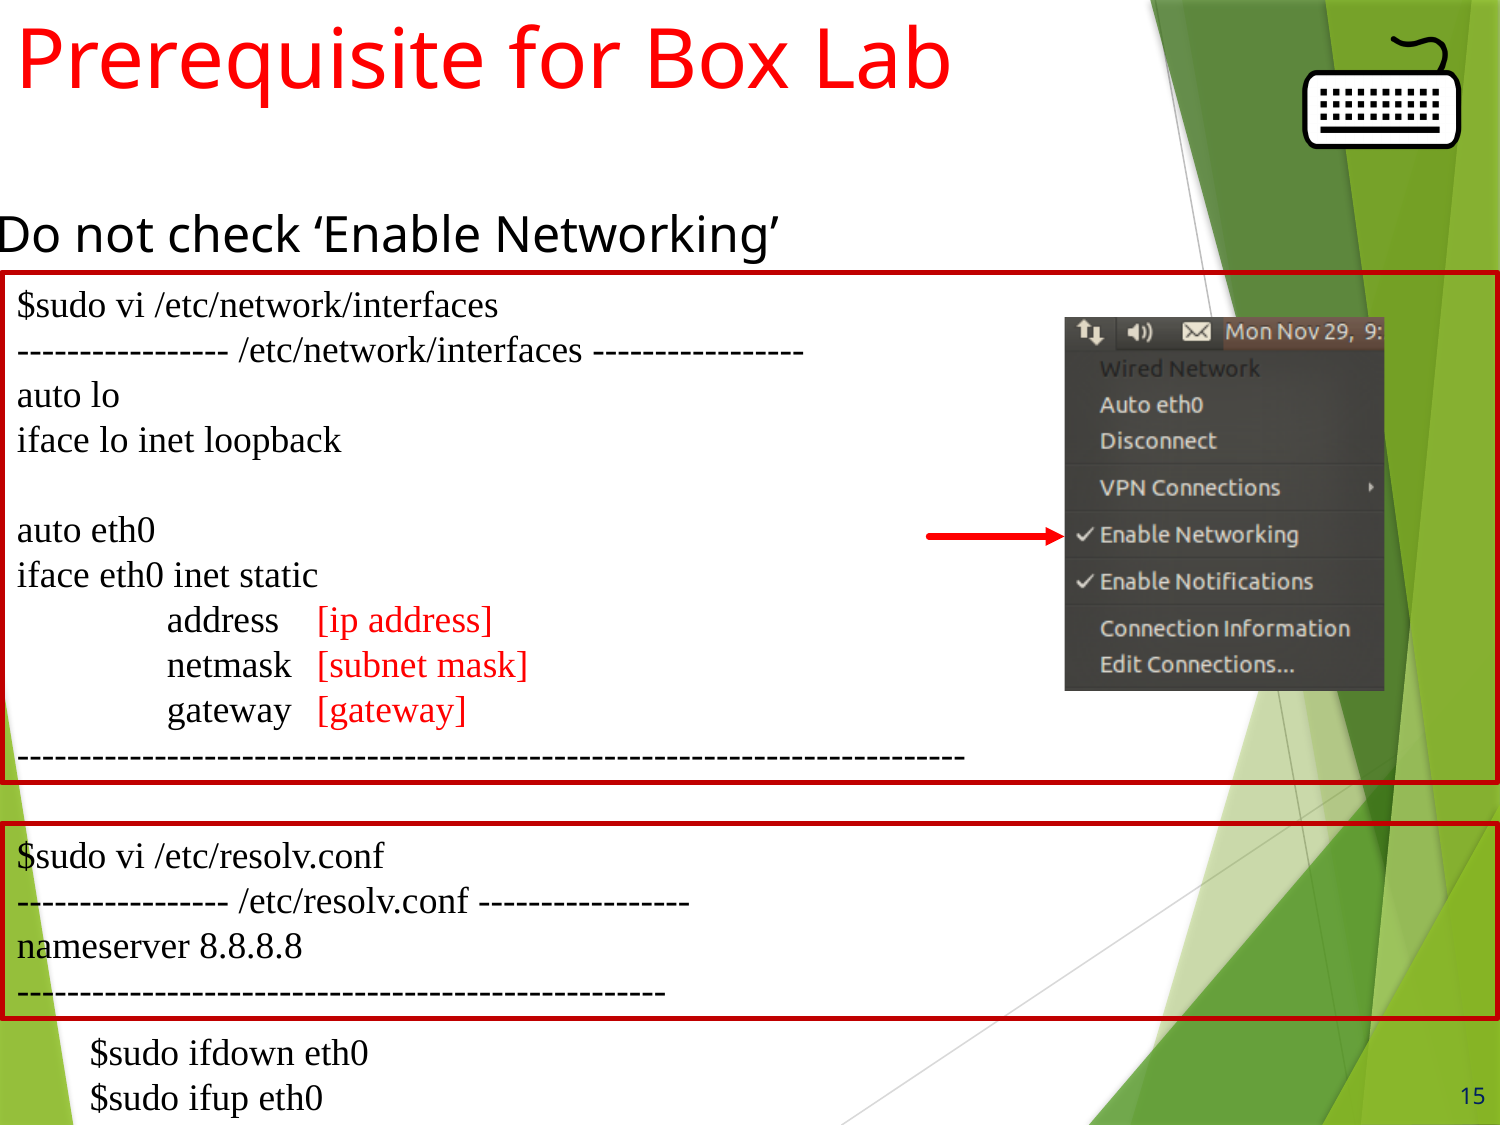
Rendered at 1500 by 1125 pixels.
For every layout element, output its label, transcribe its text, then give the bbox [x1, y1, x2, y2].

text_box $sudo ifdown eth0 $sudo ifup eth0 [74, 1020, 825, 1125]
text_box Do not check ‘Enable Networking’ [0, 195, 811, 270]
picture [1063, 317, 1385, 692]
text_box Prerequisite for Box Lab [0, 0, 1258, 127]
text_box $sudo vi /etc/resolv.conf ----------------- /etc/resolv.conf ----------------- nameserver 8.8.8.8 ---------------------------------------------------- [2, 823, 1498, 1019]
text_box 15 [1417, 1065, 1500, 1125]
picture [1263, 0, 1500, 216]
text_box $sudo vi /etc/network/interfaces ----------------- /etc/network/interfaces ----------------- auto lo iface lo inet loopback auto eth0 iface eth0 inet static address [ip address] netmask [subnet mask] gateway [gateway] ---------------------------------------------------------------------------- [2, 272, 1498, 783]
